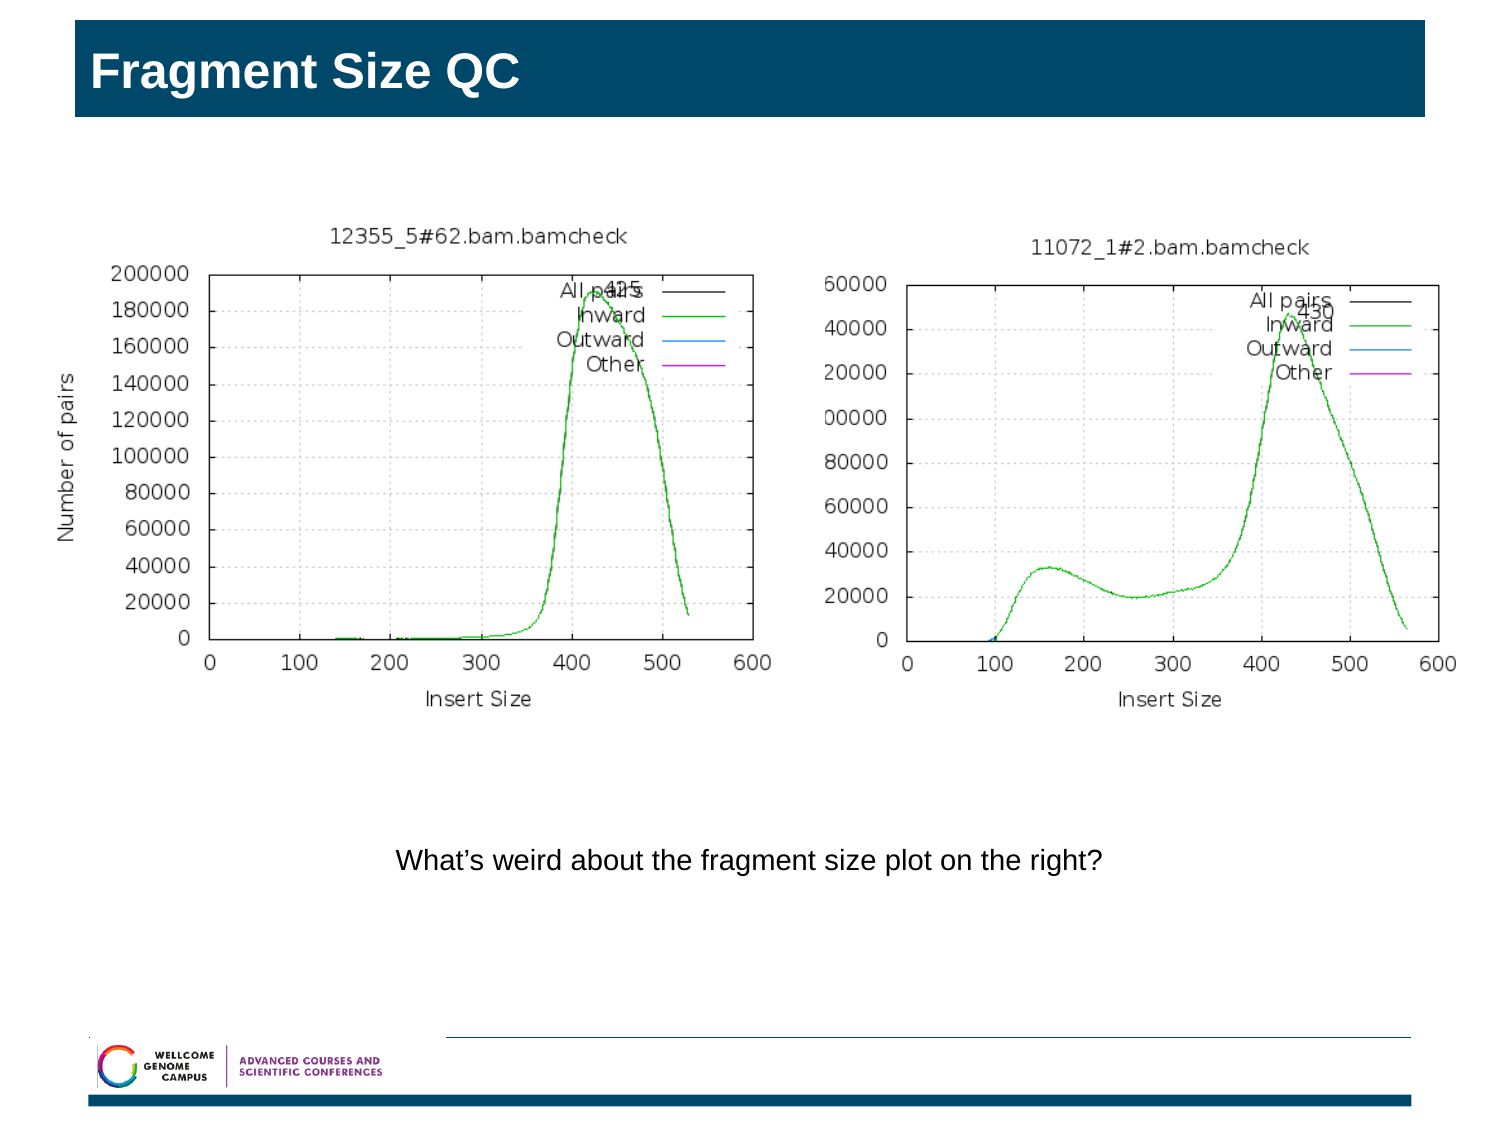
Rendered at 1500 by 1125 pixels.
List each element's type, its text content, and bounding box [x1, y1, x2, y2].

text_box What’s weird about the fragment size plot on the right? [380, 833, 1120, 884]
picture [49, 201, 1500, 719]
title Fragment Size QC [75, 20, 1425, 117]
picture [90, 1037, 446, 1092]
